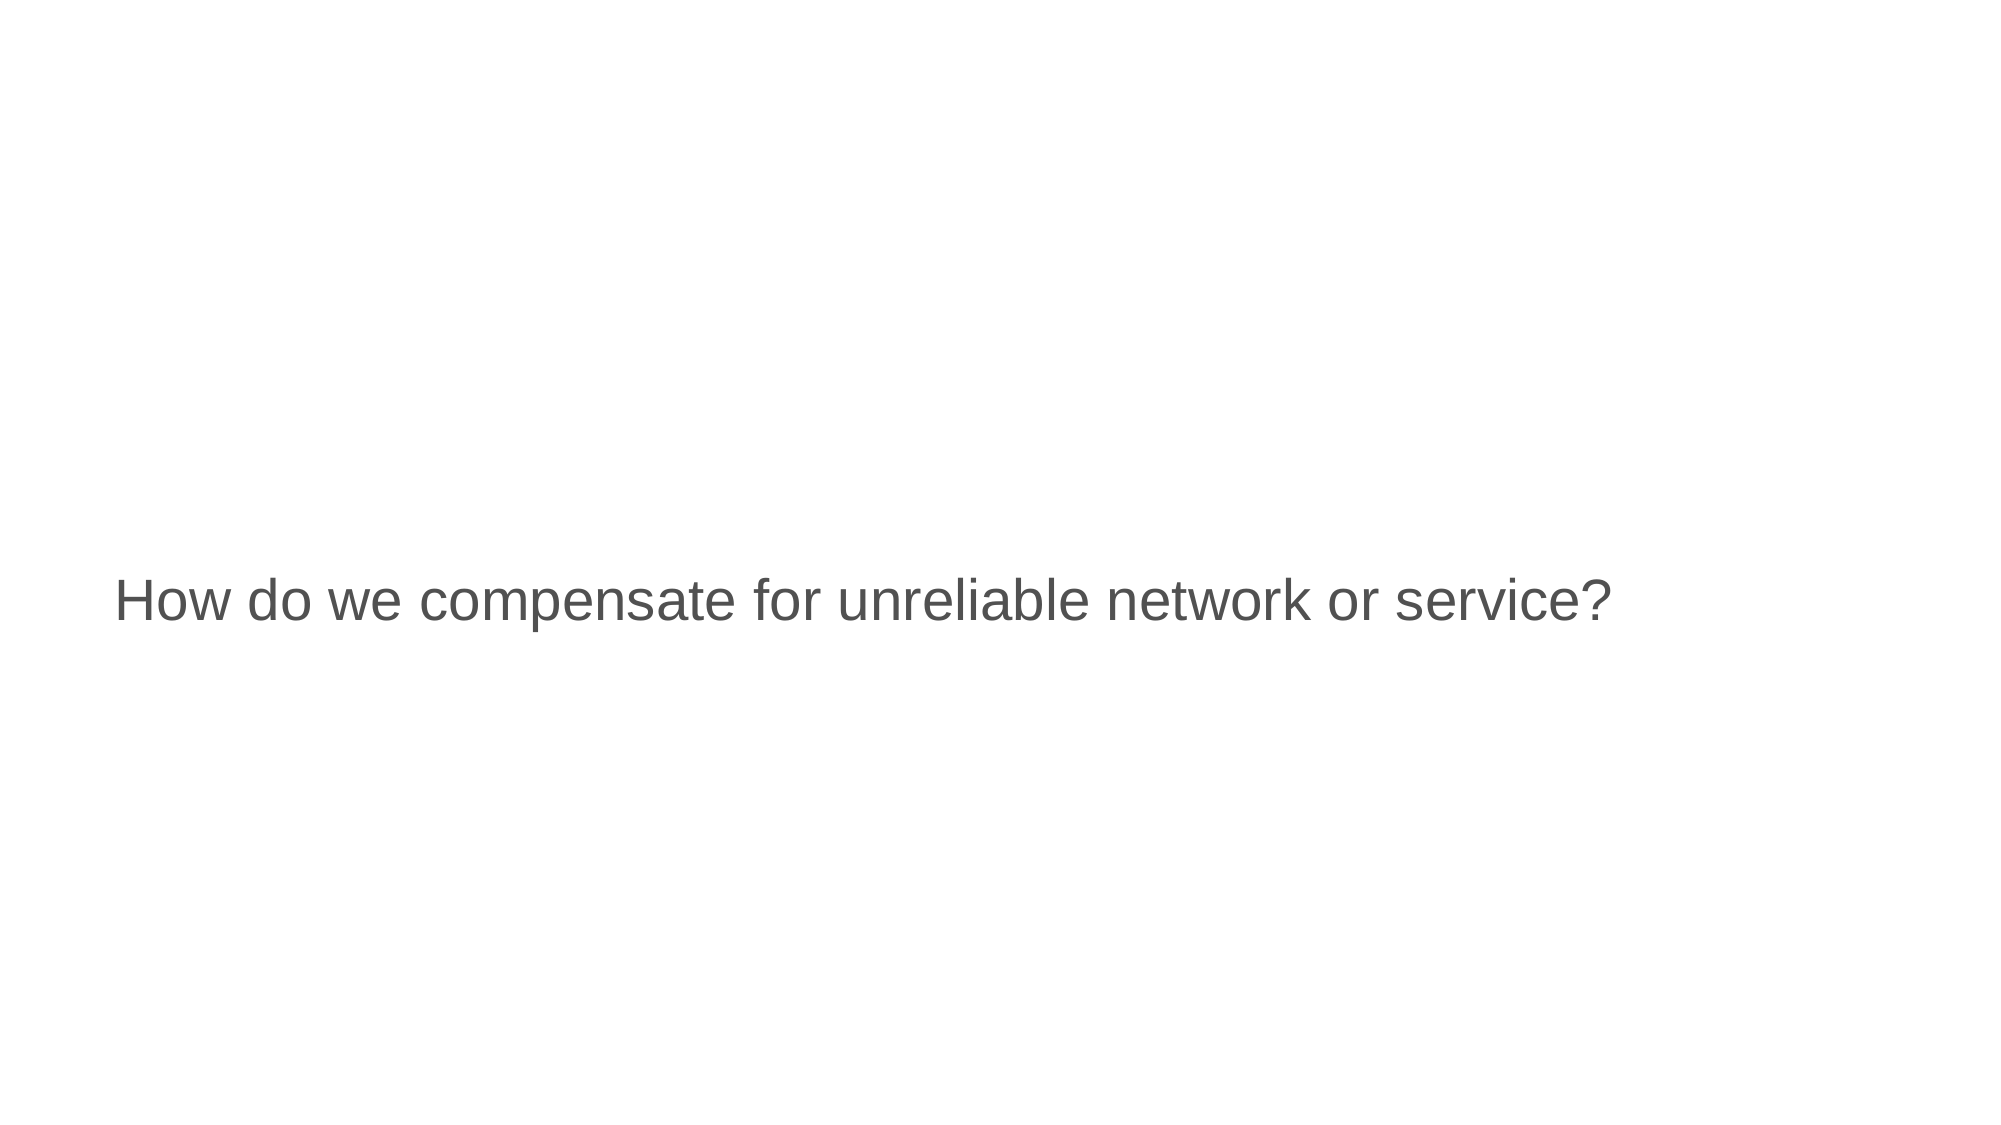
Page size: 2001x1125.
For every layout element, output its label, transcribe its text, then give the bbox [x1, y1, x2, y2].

list How do we compensate for unreliable network or service? [99, 210, 1900, 984]
